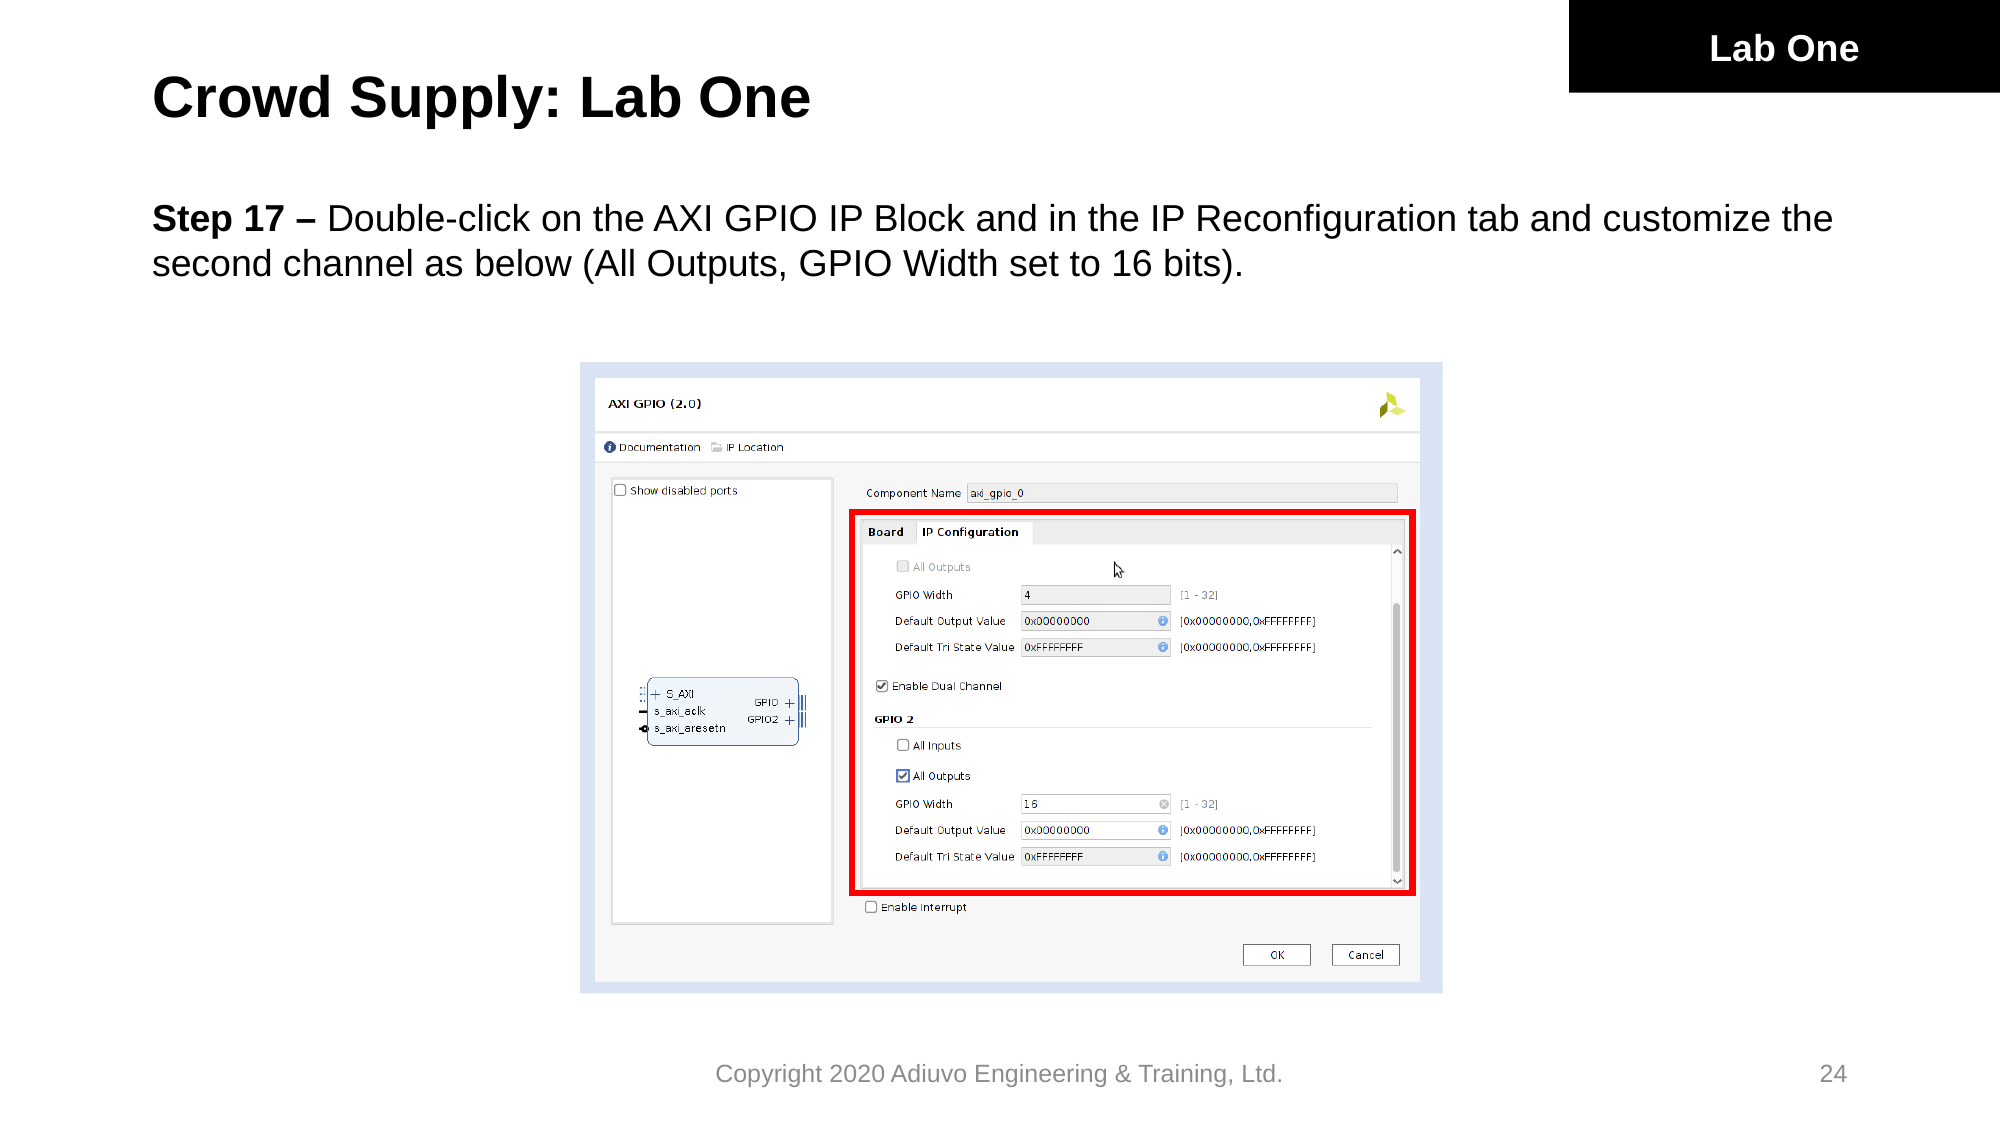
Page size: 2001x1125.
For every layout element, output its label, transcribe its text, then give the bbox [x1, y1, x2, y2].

title Crowd Supply: Lab One [137, 59, 1863, 153]
picture [595, 378, 1420, 982]
text_box Lab One [1568, 0, 2000, 94]
slide_number 24 [1412, 1042, 1863, 1103]
text_box [579, 361, 1444, 994]
text_box Step 17 – Double-click on the AXI GPIO IP Block and in the IP Reconfiguration tab and customize the second channel as below (All Outputs, GPIO Width set to 16 bits). [137, 186, 1863, 292]
footer Copyright 2020 Adiuvo Engineering & Training, Ltd. [662, 1042, 1338, 1103]
